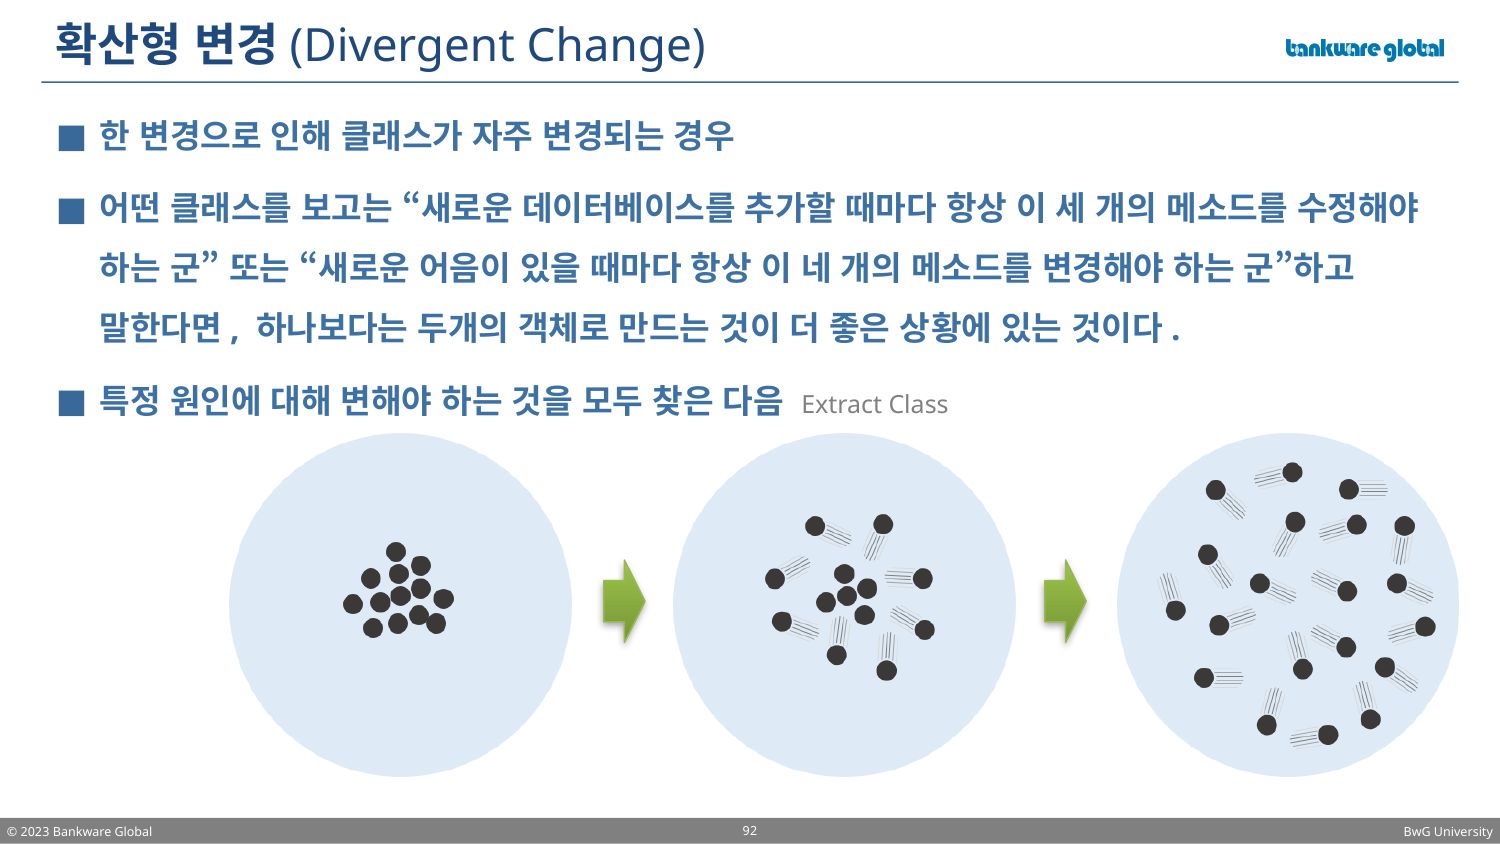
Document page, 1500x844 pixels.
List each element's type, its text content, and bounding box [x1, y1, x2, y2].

slide_number 92 [741, 823, 759, 840]
picture [229, 421, 1460, 793]
title 확산형 변경(Divergent Change) [40, 17, 1459, 77]
list 한 변경으로 인해 클래스가 자주 변경되는 경우 어떤 클래스를 보고는 “새로운 데이터베이스를 추가할 때마다 항상 이 세 개의 메소드를 수정해야 하는 군” 또는 “새로운 어음이 있을 때마다 항상 이 네 개의 메소드를 변경해야 하는 군”하고 말한다면, 하나보다는 두개의 객체로 만드는 것이 더 좋은 상황에 있는 것이다. 특정 원인에 대해 변해야 하는 것을 모두 찾은 다음 Extract Class [40, 87, 1459, 785]
